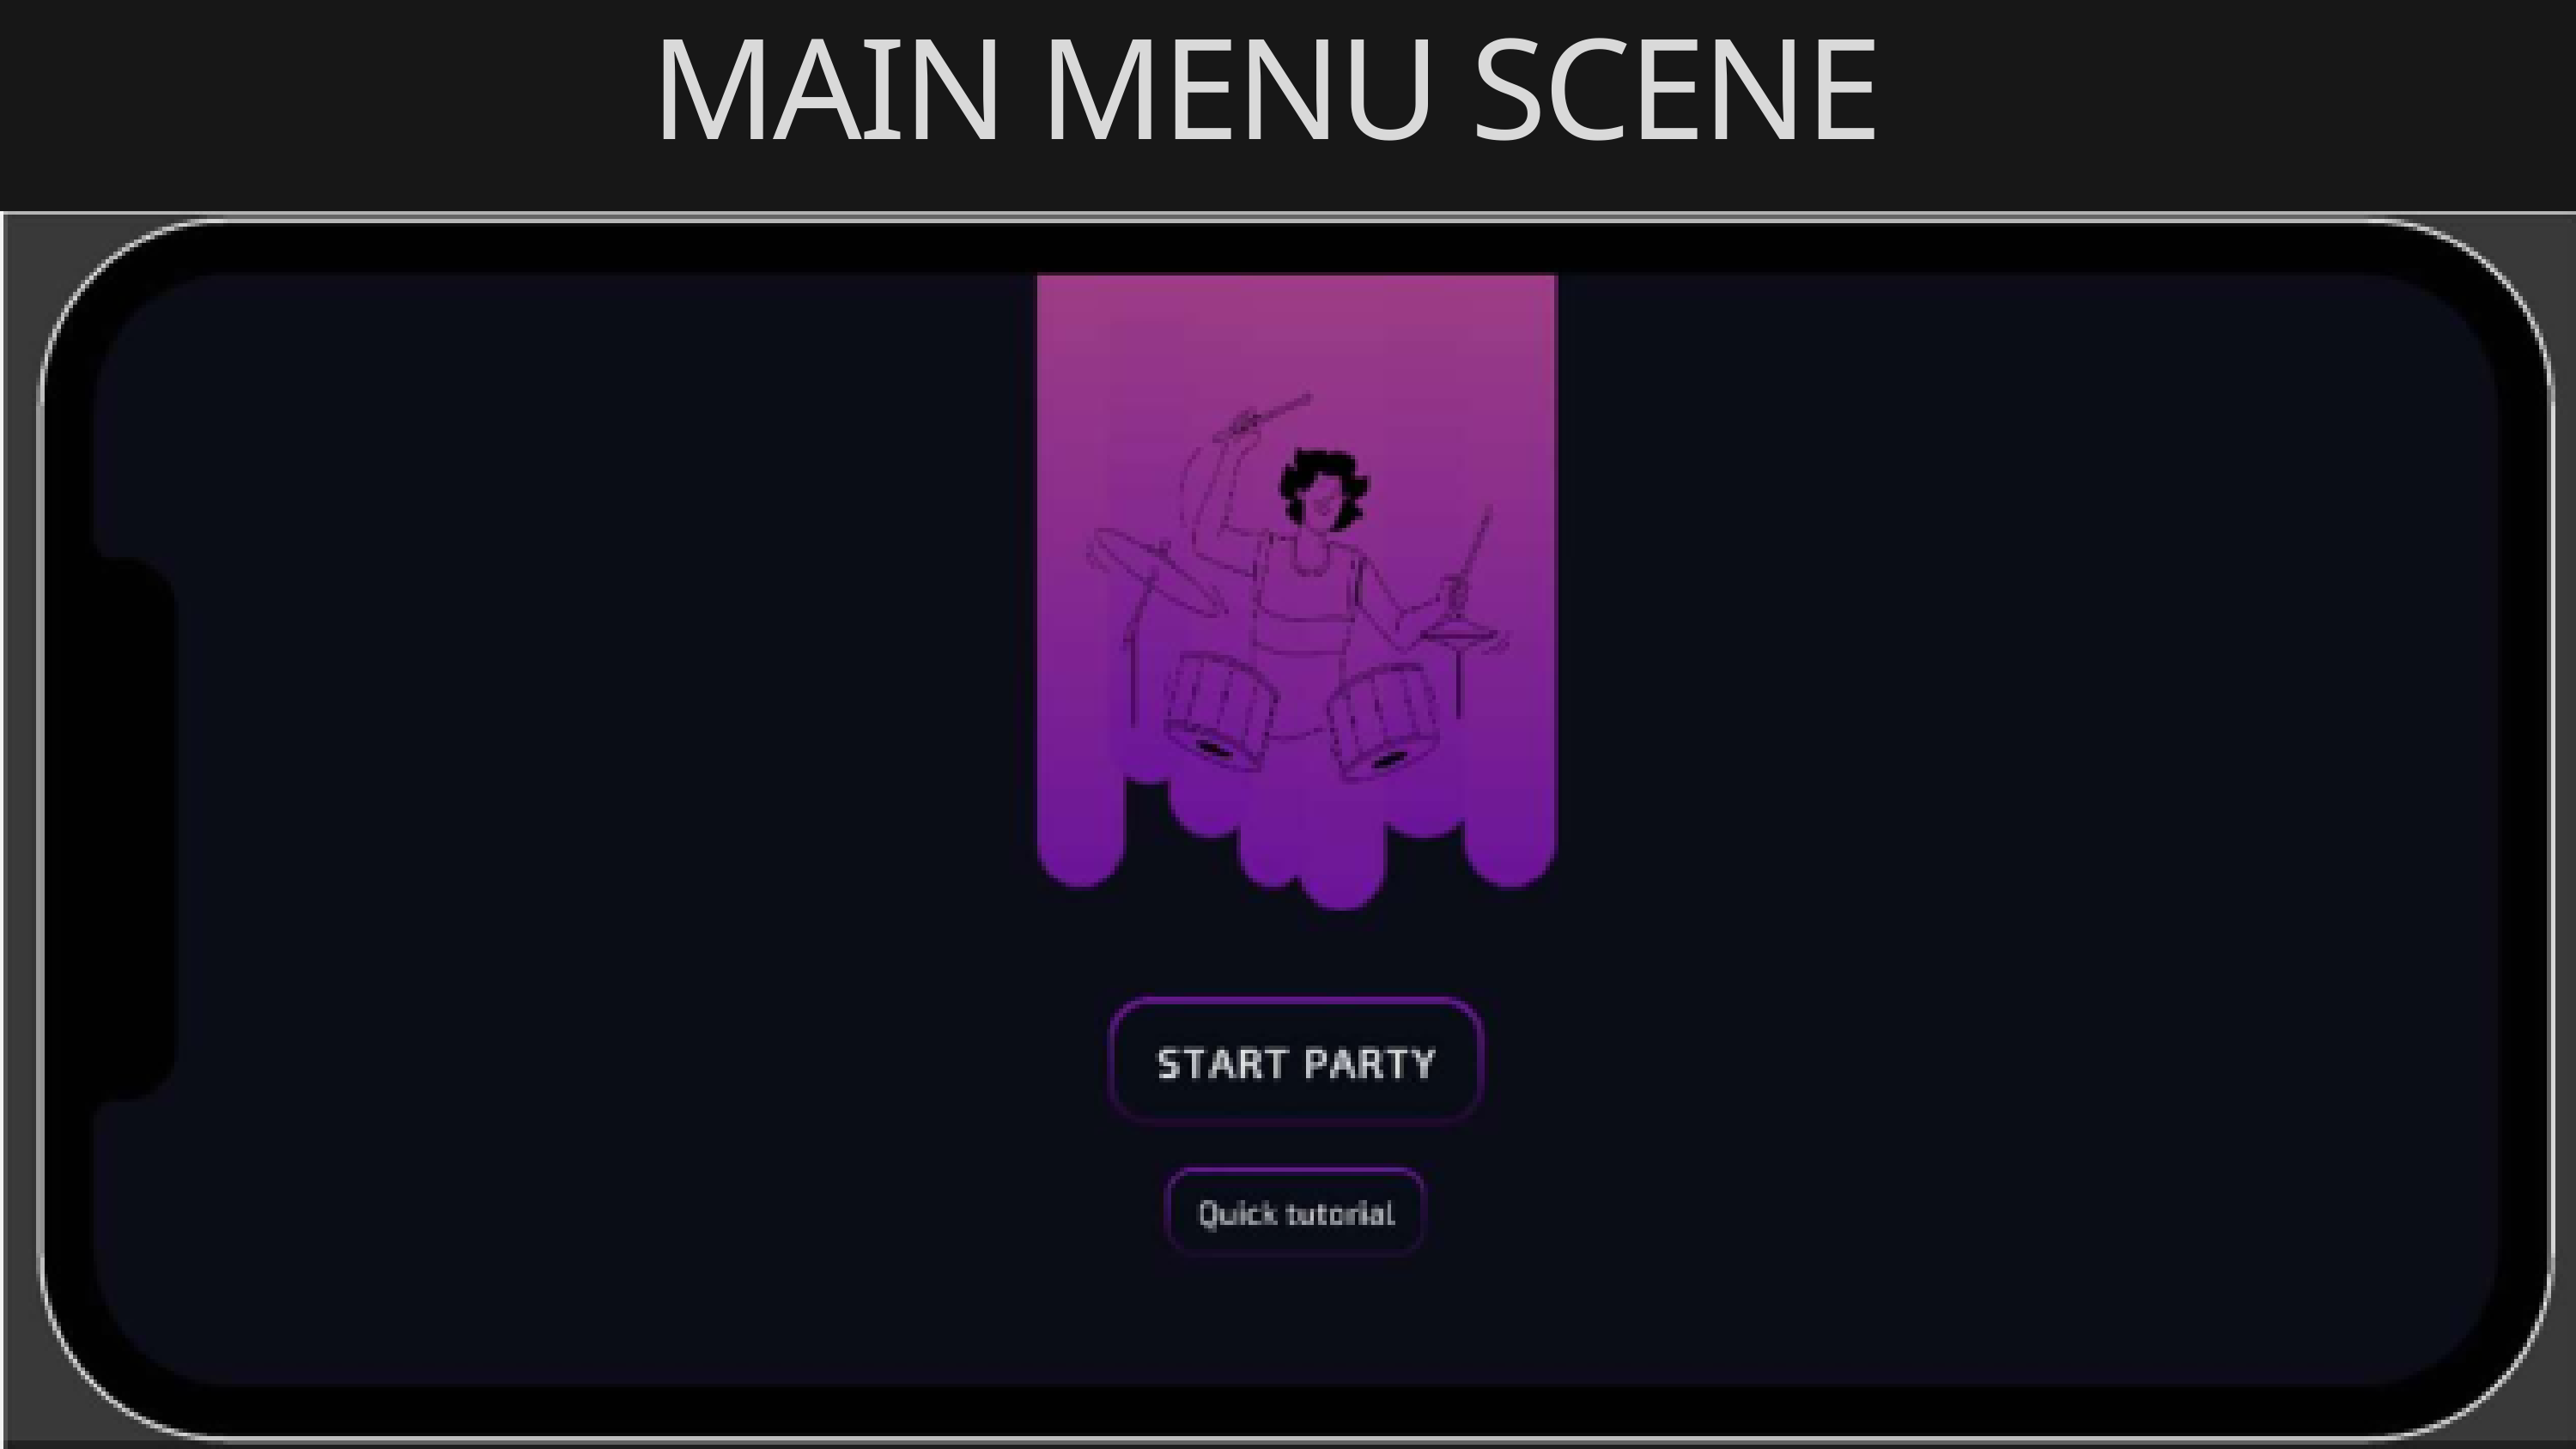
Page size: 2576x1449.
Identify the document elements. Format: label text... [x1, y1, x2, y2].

text_box MAIN MENU SCENE [650, 63, 1926, 168]
text_box [0, 211, 2576, 1449]
